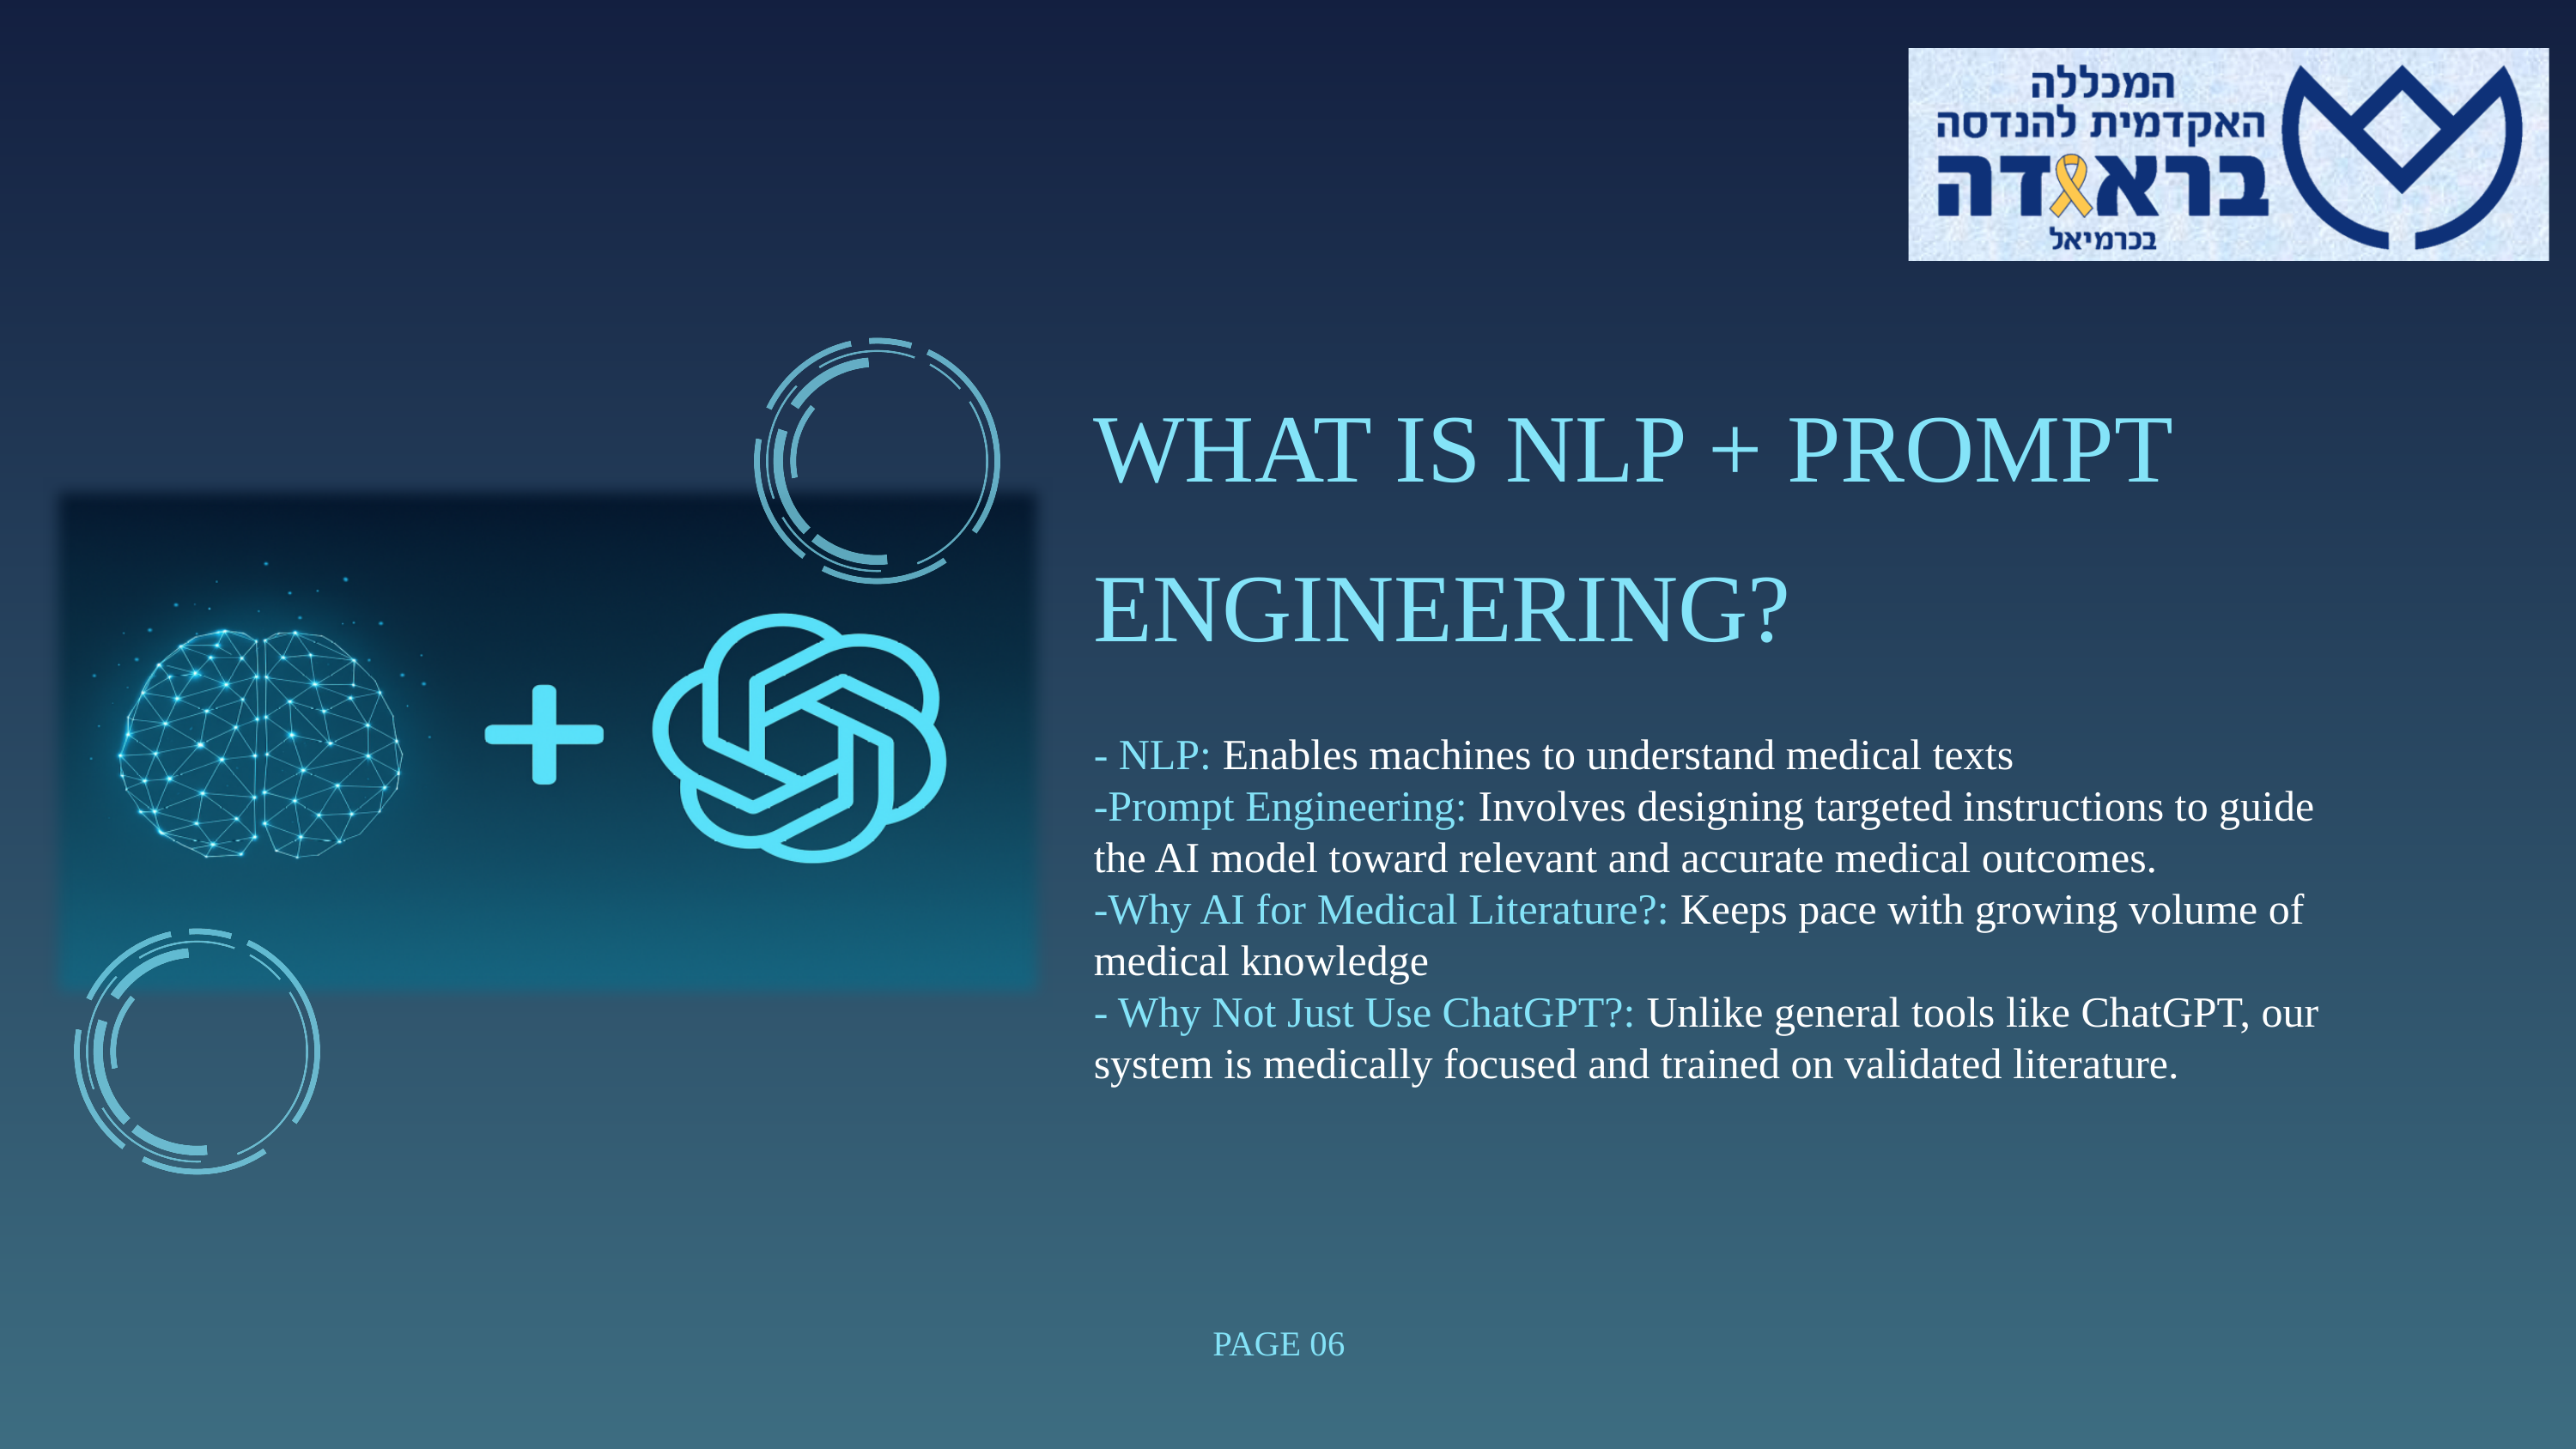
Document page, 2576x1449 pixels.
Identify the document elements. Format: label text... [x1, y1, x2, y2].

text_box PAGE 06 [1212, 1325, 1413, 1363]
picture [42, 477, 1053, 1007]
text_box WHAT IS NLP + PROMPT ENGINEERING? [1093, 342, 2501, 662]
text_box [750, 337, 1004, 477]
picture [1908, 48, 2549, 261]
text_box - NLP: Enables machines to understand medical texts -Prompt Engineering: Involves designing targeted instructions to guide the AI model toward relevant and accurate medical outcomes. -Why AI for Medical Literature?: Keeps pace with growing volume of medical knowledge - Why Not Just Use ChatGPT?: Unlike general tools like ChatGPT, our system is medically focused and trained on validated literature. [1093, 726, 2379, 1088]
text_box [71, 1007, 324, 1176]
